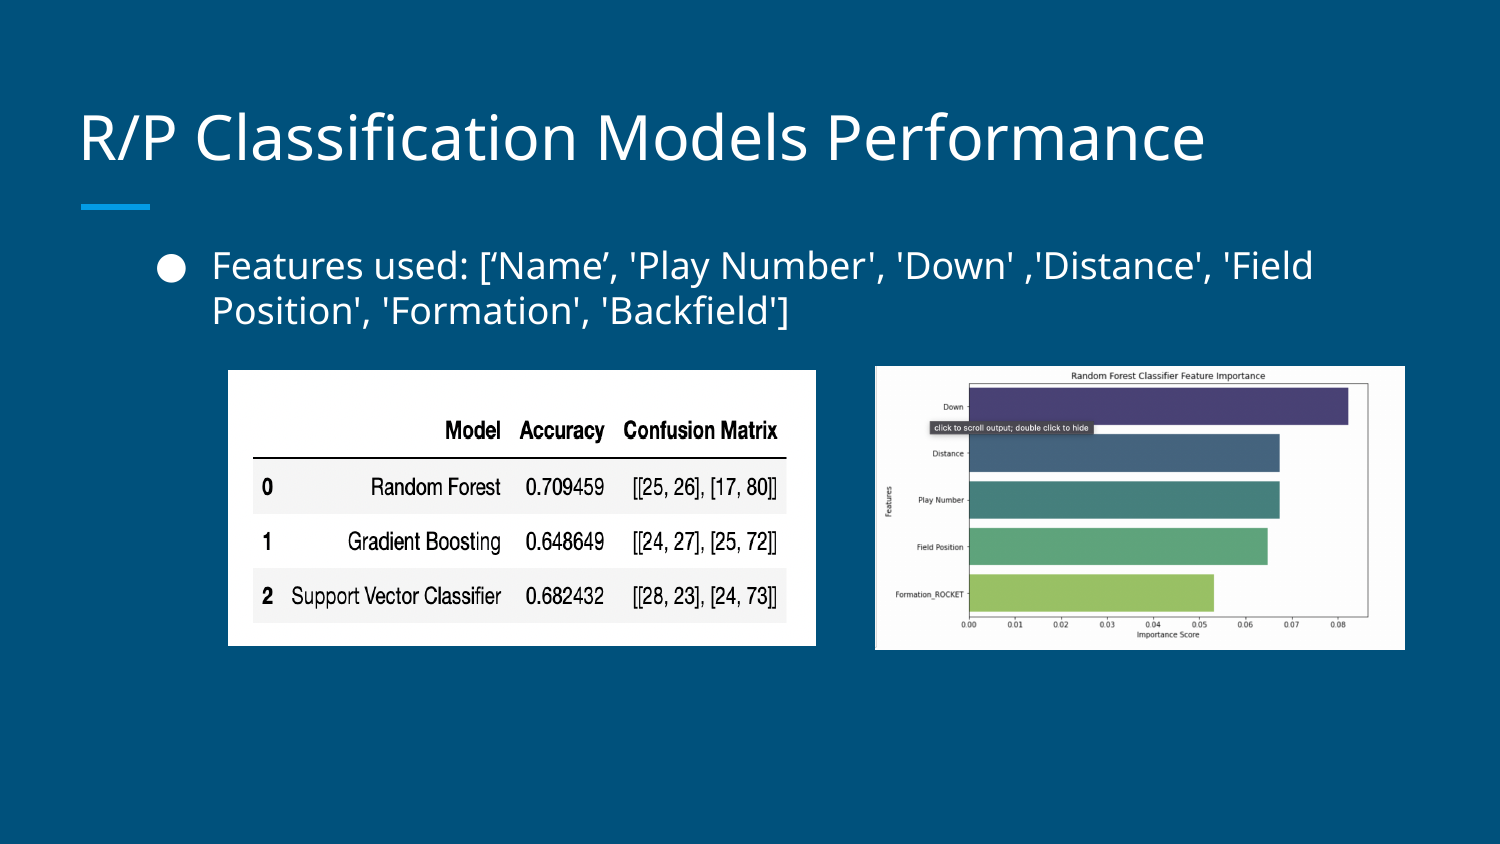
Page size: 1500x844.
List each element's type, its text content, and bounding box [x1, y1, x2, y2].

picture [229, 371, 815, 645]
title R/P Classification Models Performance [63, 75, 1437, 188]
text_box Features used: [‘Name’, 'Play Number', 'Down' ,'Distance', 'Field Position', 'Formation', 'Backfield'] [121, 226, 1405, 415]
picture [876, 367, 1404, 649]
